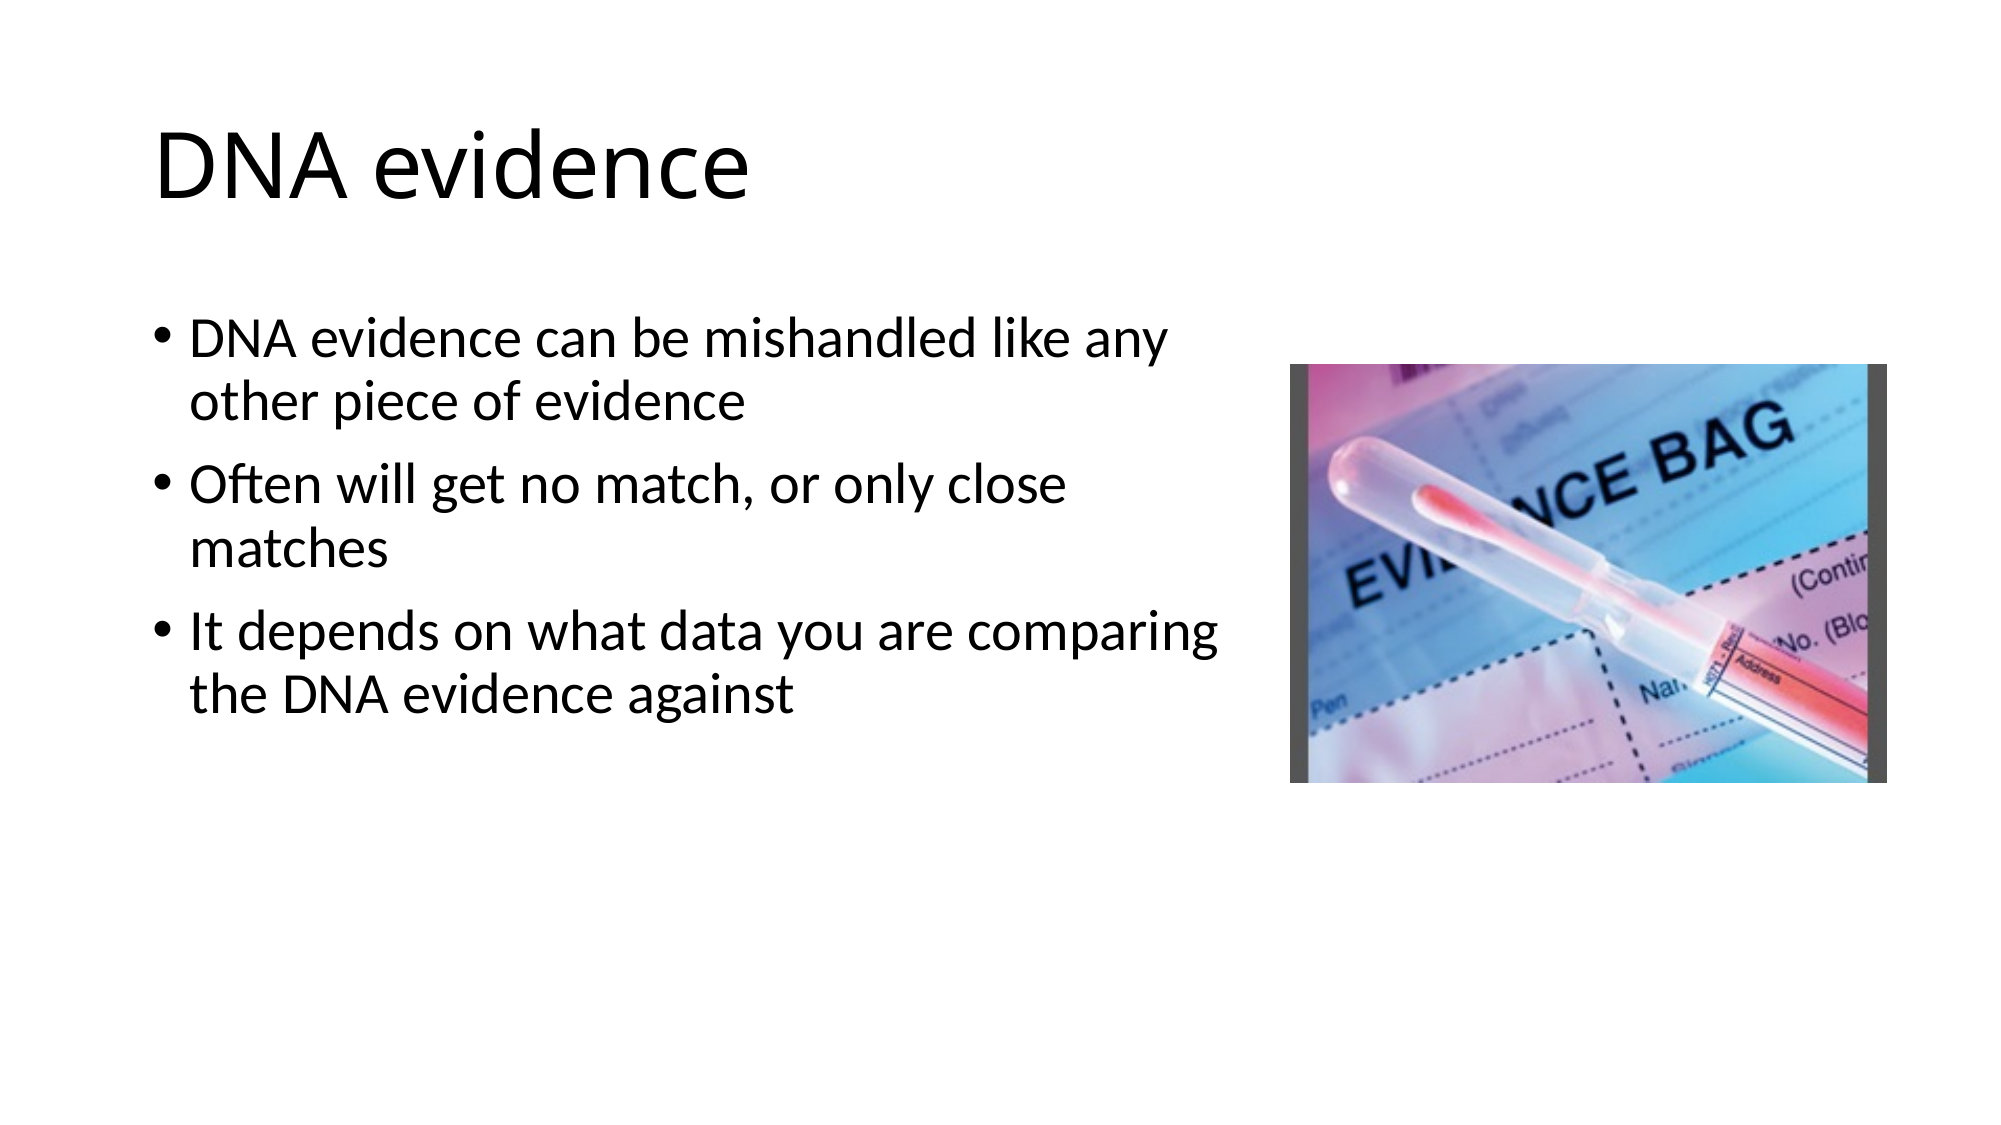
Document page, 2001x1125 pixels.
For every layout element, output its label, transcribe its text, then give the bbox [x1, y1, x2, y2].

title DNA evidence [137, 59, 1863, 278]
list DNA evidence can be mishandled like any other piece of evidence Often will get no match, or only close matches It depends on what data you are comparing the DNA evidence against [137, 299, 1243, 1014]
picture [1290, 364, 1887, 783]
